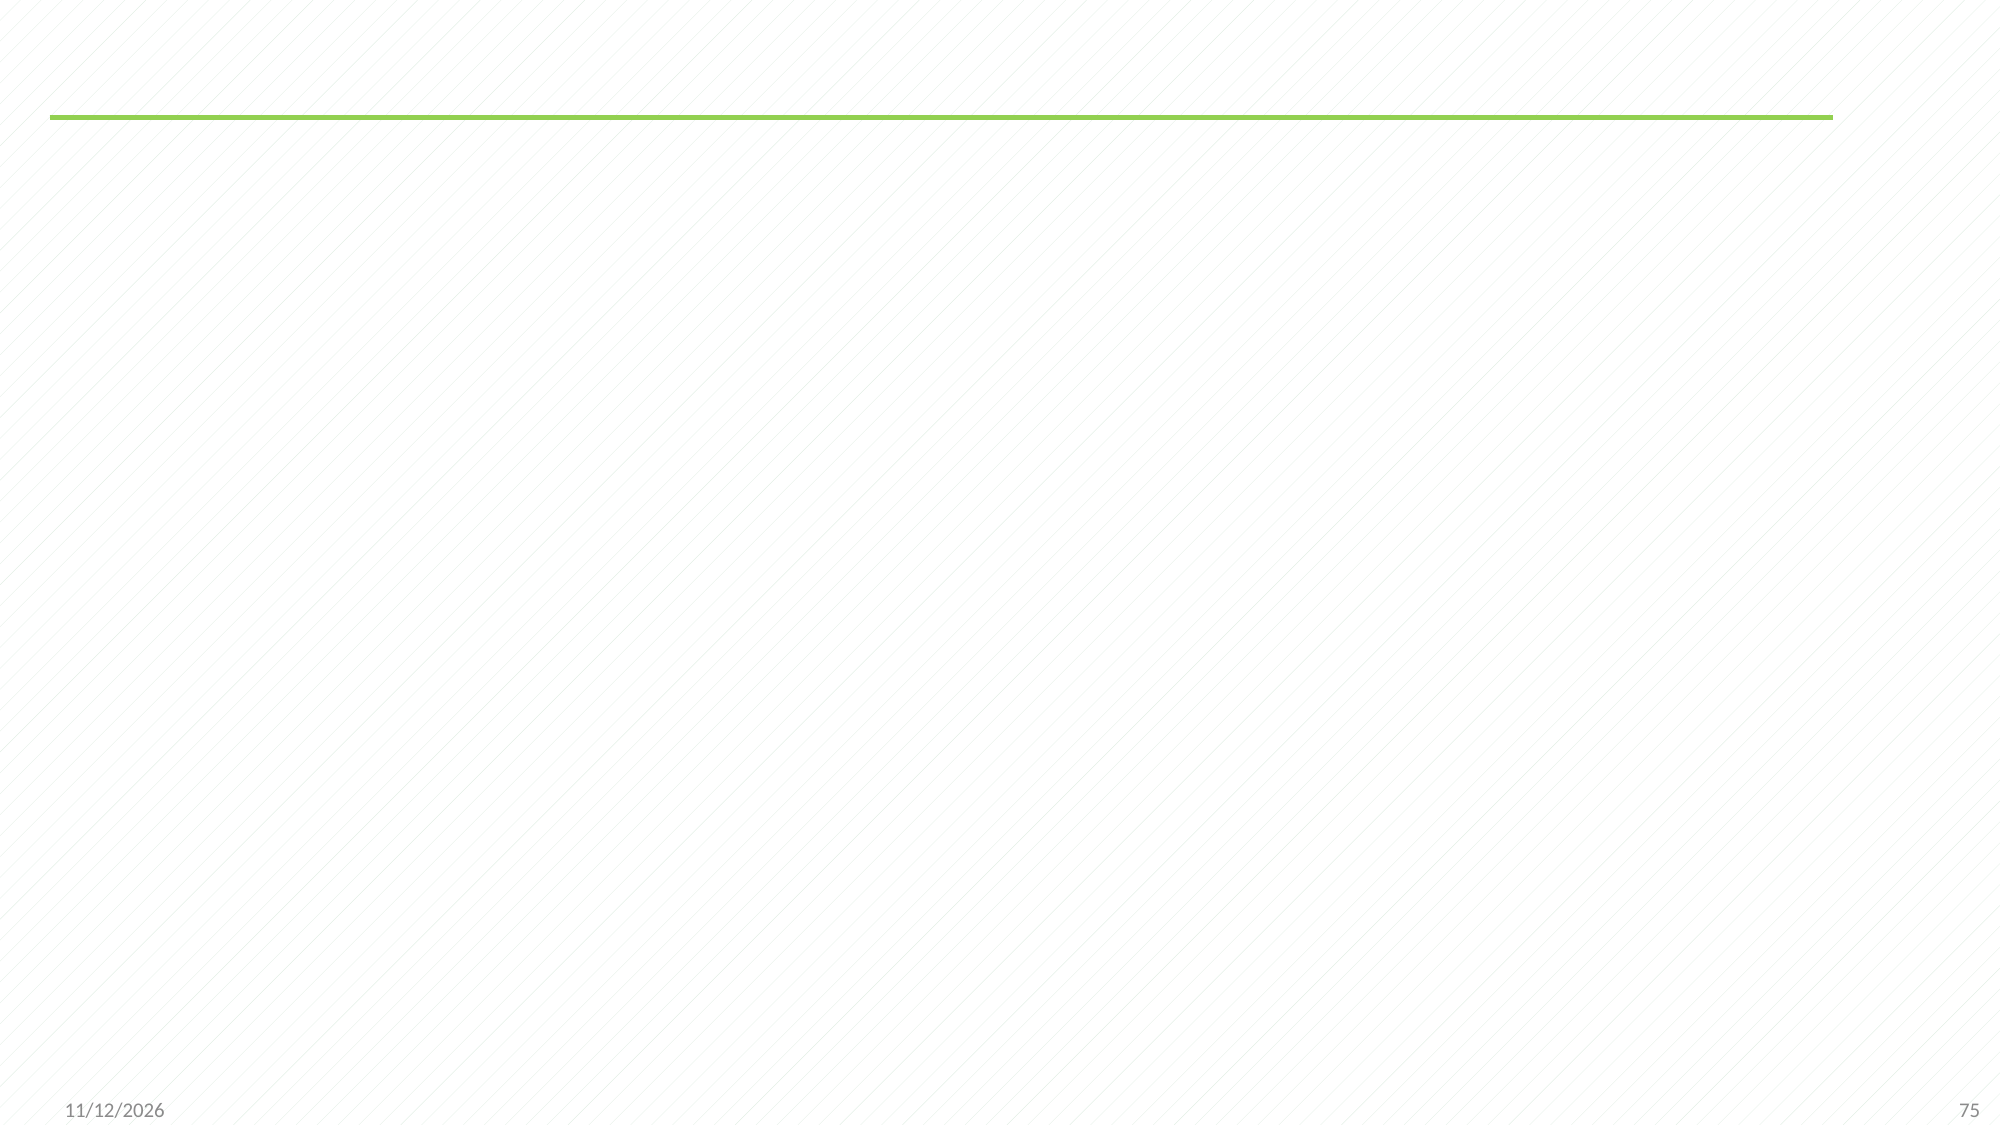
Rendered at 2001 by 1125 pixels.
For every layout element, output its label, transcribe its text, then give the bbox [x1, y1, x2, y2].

slide_number 75 [1545, 1079, 1996, 1125]
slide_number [49, 1079, 500, 1125]
